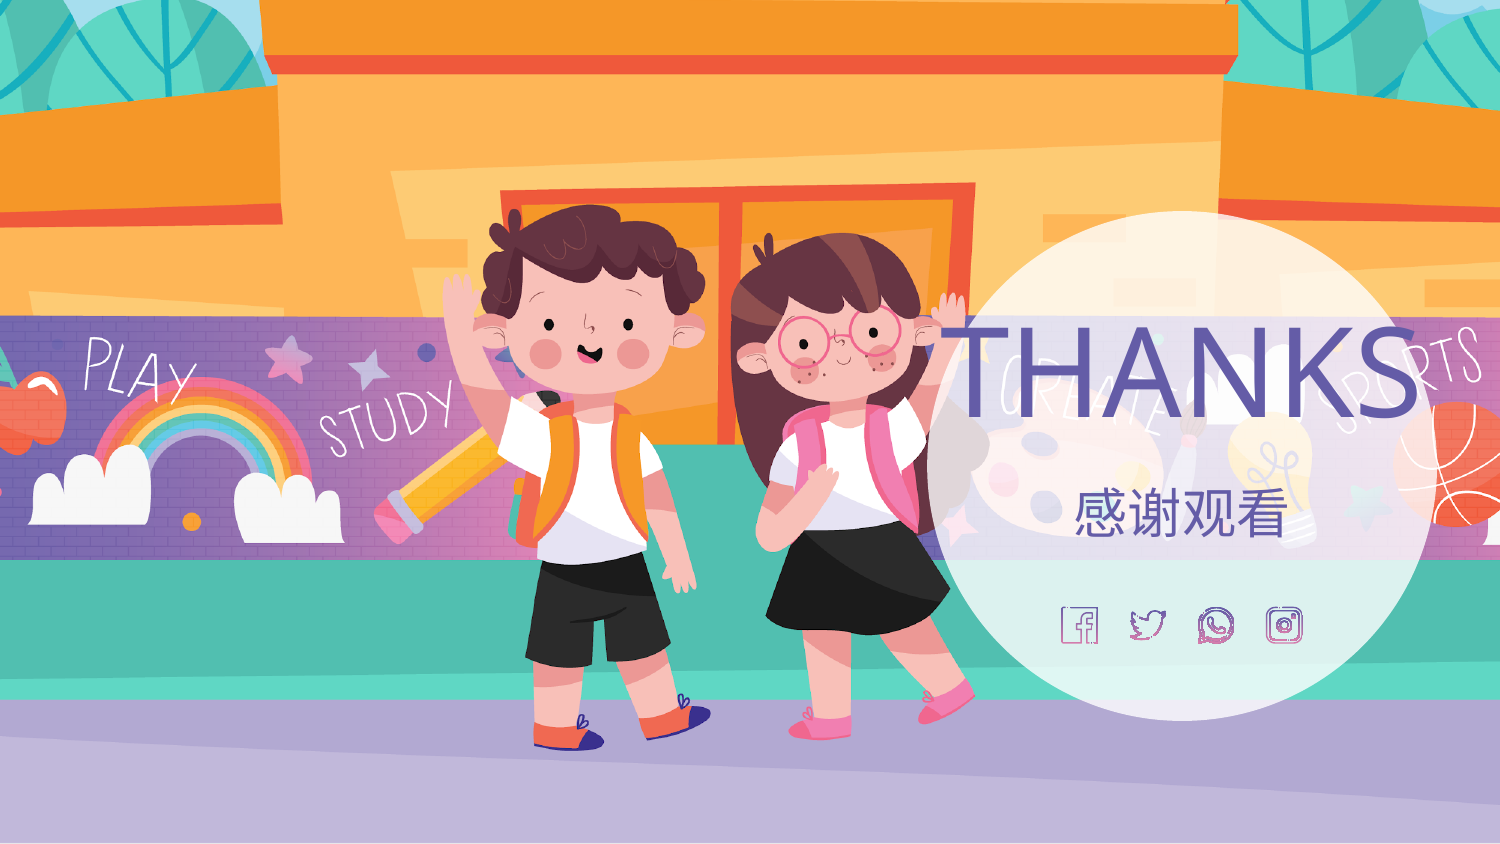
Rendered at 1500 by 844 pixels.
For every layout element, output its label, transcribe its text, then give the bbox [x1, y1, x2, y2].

picture [0, 0, 1500, 844]
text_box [1197, 606, 1235, 644]
subtitle 感谢观看 [967, 458, 1397, 568]
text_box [1129, 609, 1167, 641]
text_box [1265, 606, 1304, 644]
title THANKS [549, 347, 1500, 458]
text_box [1061, 606, 1099, 644]
